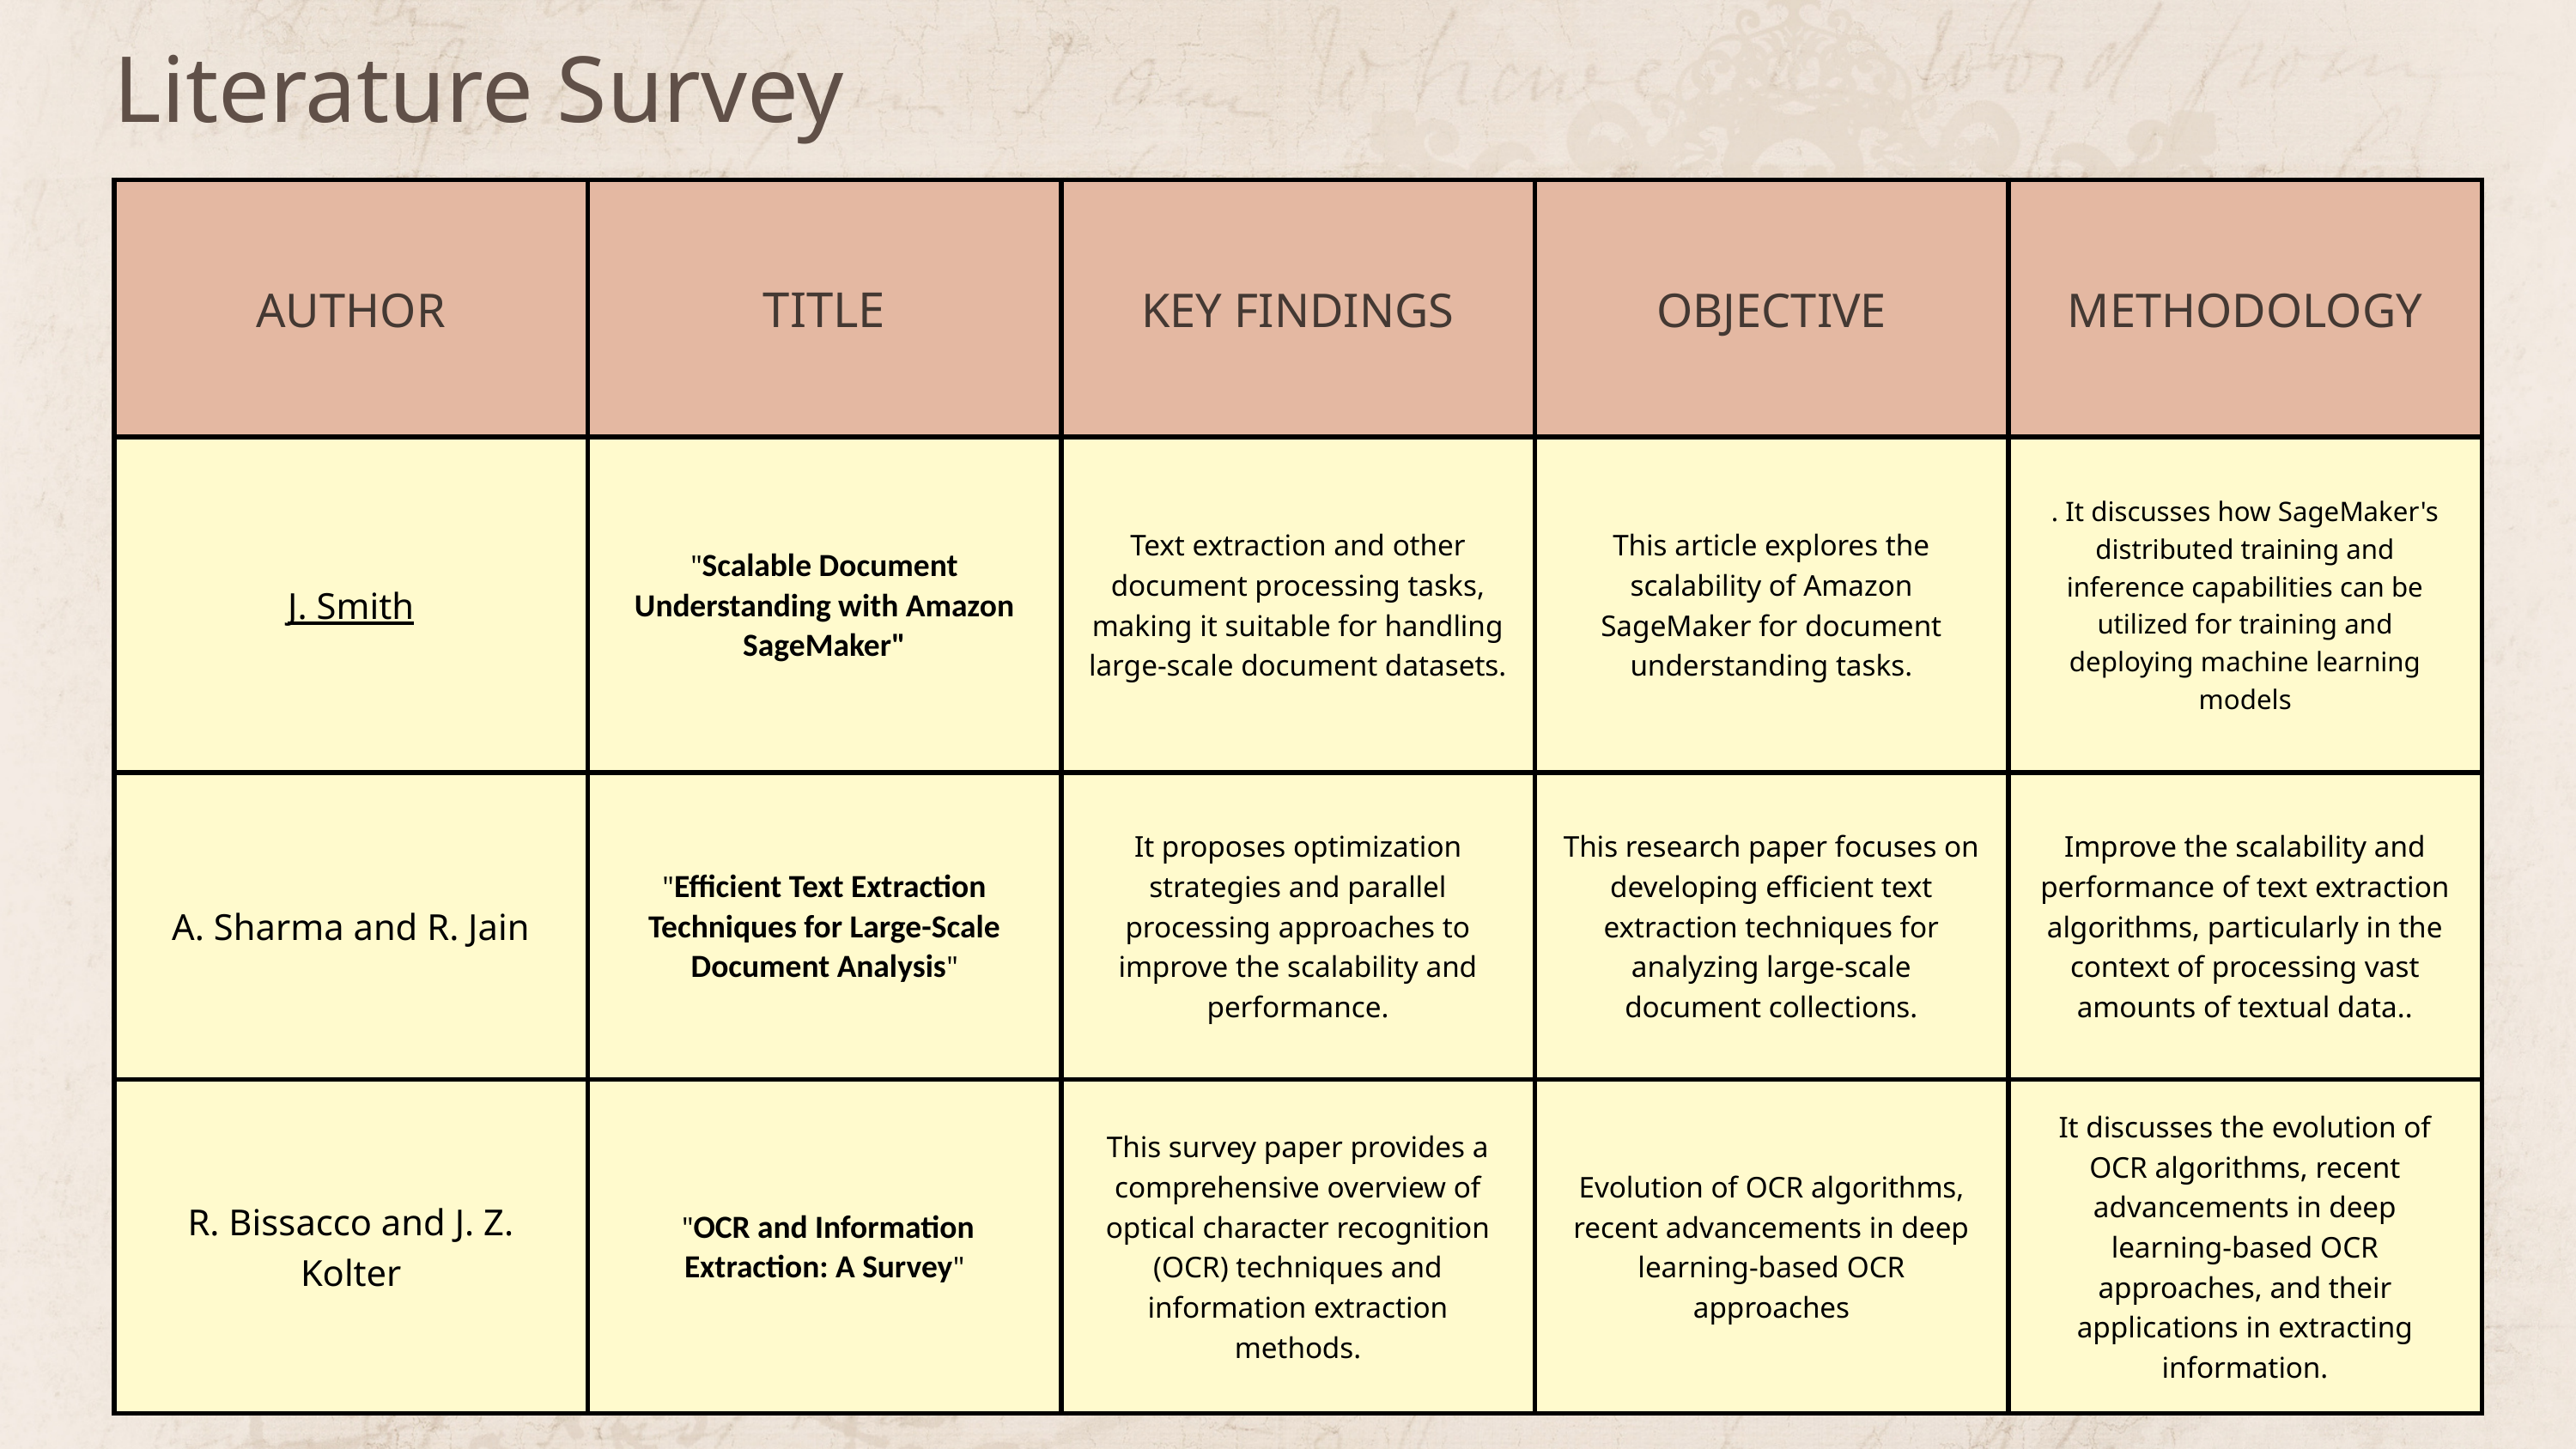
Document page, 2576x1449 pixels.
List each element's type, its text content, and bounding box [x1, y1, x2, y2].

table_cell This survey paper provides a comprehensive overview of optical character recognition (OCR) techniques and information extraction methods. [1064, 1082, 1533, 1411]
text_box [0, 0, 2576, 1449]
table_header OBJECTIVE [1537, 182, 2006, 434]
table_cell "Scalable Document Understanding with Amazon SageMaker" [590, 440, 1059, 770]
table_cell This research paper focuses on developing efficient text extraction techniques for analyzing large-scale document collections. [1537, 775, 2006, 1077]
table_cell Evolution of OCR algorithms, recent advancements in deep learning-based OCR approaches [1537, 1082, 2006, 1411]
table_header AUTHOR [117, 182, 586, 434]
table_header METHODOLOGY [2011, 182, 2480, 434]
table_header KEY FINDINGS [1064, 182, 1533, 434]
table_cell It proposes optimization strategies and parallel processing approaches to improve the scalability and performance. [1064, 775, 1533, 1077]
table_cell "Efficient Text Extraction Techniques for Large-Scale Document Analysis" [590, 775, 1059, 1077]
table_cell Improve the scalability and performance of text extraction algorithms, particularly in the context of processing vast amounts of textual data.. [2011, 775, 2480, 1077]
table_cell This article explores the scalability of Amazon SageMaker for document understanding tasks. [1537, 440, 2006, 770]
table_cell "OCR and Information Extraction: A Survey" [590, 1082, 1059, 1411]
table_cell J. Smith [117, 440, 586, 770]
table_cell Text extraction and other document processing tasks, making it suitable for handling large-scale document datasets. [1064, 440, 1533, 770]
table_cell R. Bissacco and J. Z. Kolter [117, 1082, 586, 1411]
table_header TITLE [590, 182, 1059, 434]
table_cell . It discusses how SageMaker's distributed training and inference capabilities can be utilized for training and deploying machine learning models [2011, 440, 2480, 770]
table_cell It discusses the evolution of OCR algorithms, recent advancements in deep learning-based OCR approaches, and their applications in extracting information. [2011, 1082, 2480, 1411]
text_box Literature Survey [113, 51, 1136, 141]
table_cell A. Sharma and R. Jain [117, 775, 586, 1077]
